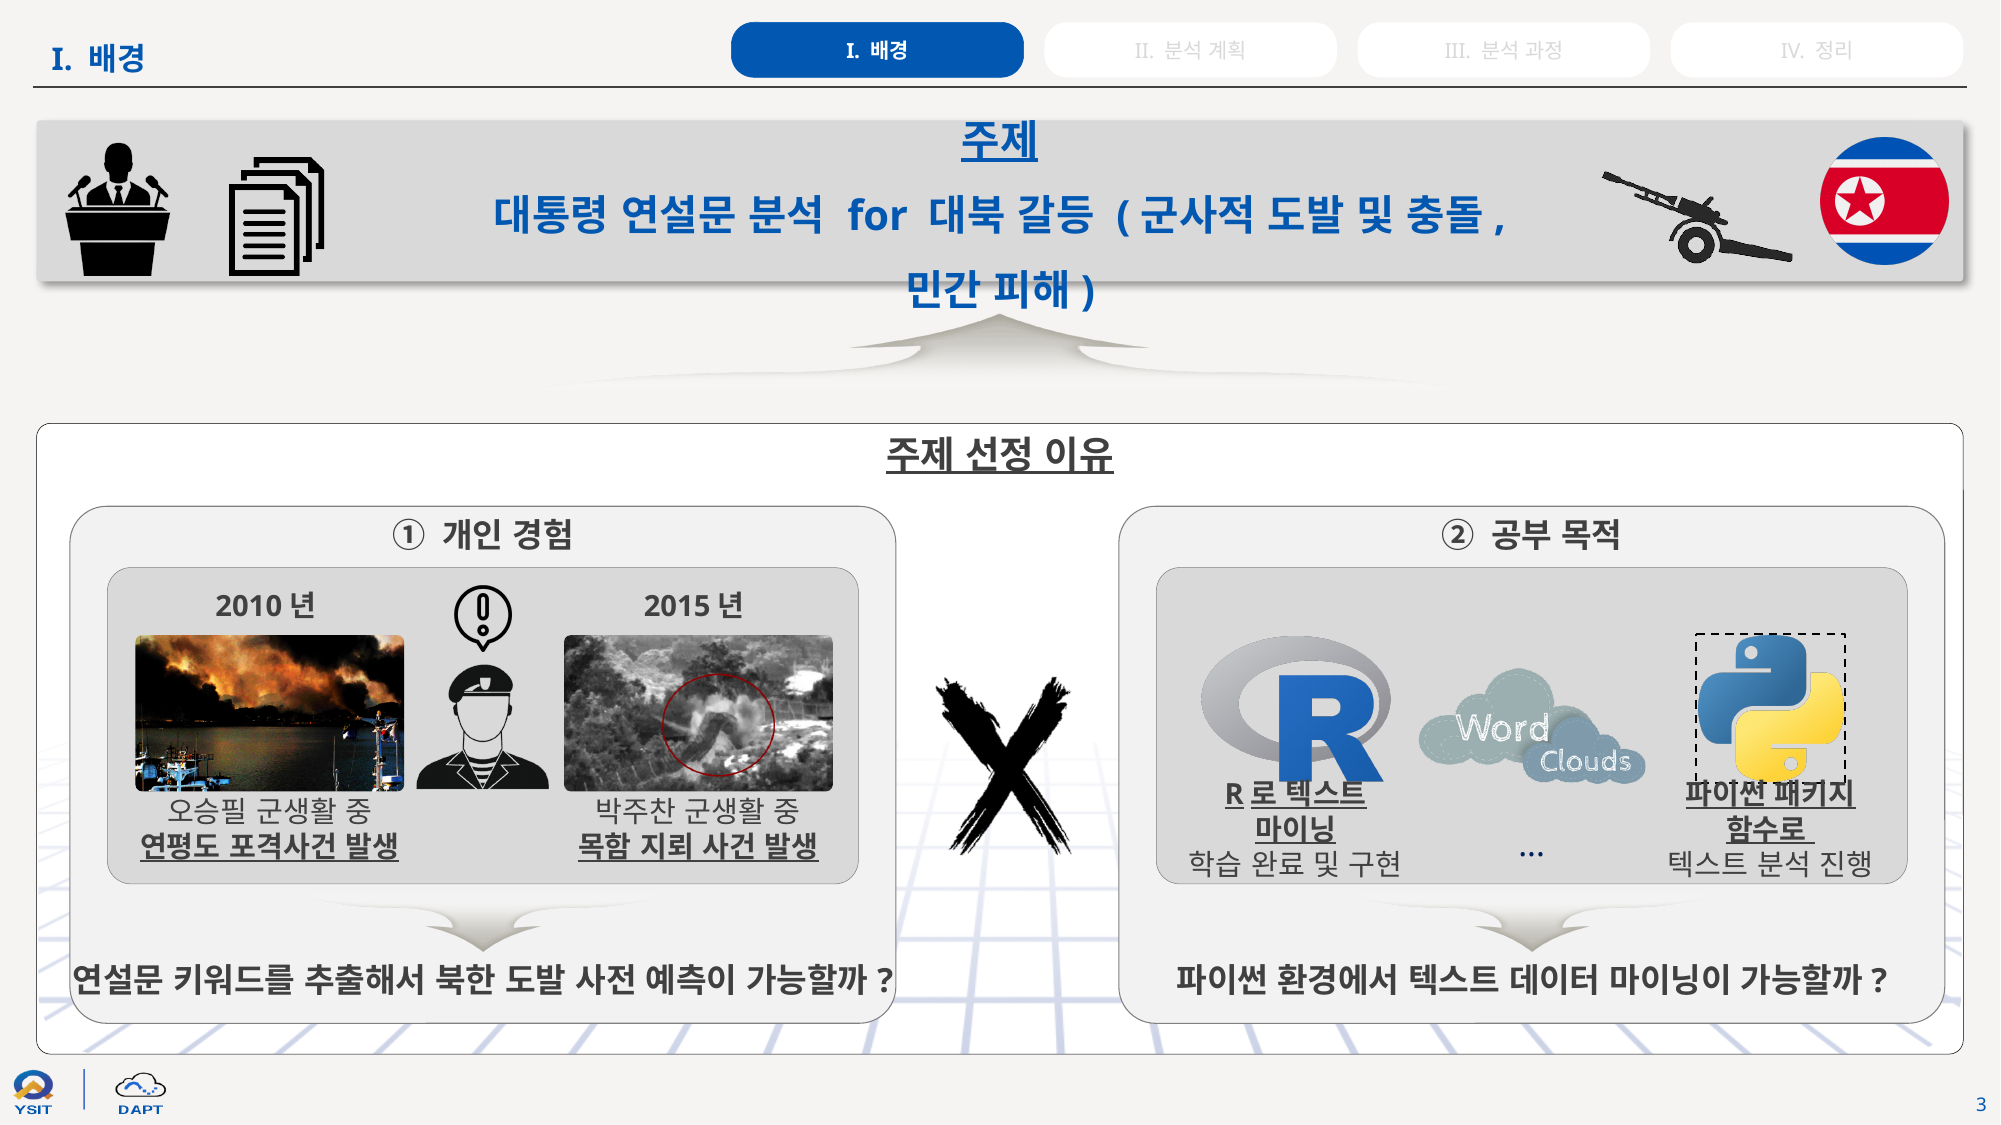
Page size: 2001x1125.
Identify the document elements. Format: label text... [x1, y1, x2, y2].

picture [1600, 170, 1795, 265]
list 주제 대통령 연설문 분석 for 대북 갈등 (군사적 도발 및 충돌, 민간 피해) [439, 132, 1561, 270]
picture [42, 126, 193, 276]
picture [228, 157, 326, 276]
text_box I. 배경 [731, 22, 1024, 78]
picture [0, 1069, 180, 1125]
text_box III. 분석 과정 [1357, 22, 1651, 78]
picture [520, 312, 1480, 393]
text_box II. 분석 계획 [1044, 22, 1337, 78]
list I. 배경 [36, 25, 305, 92]
text_box [36, 120, 1964, 282]
picture [1820, 137, 1949, 265]
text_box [36, 423, 1964, 1055]
text_box IV. 정리 [1670, 22, 1964, 78]
